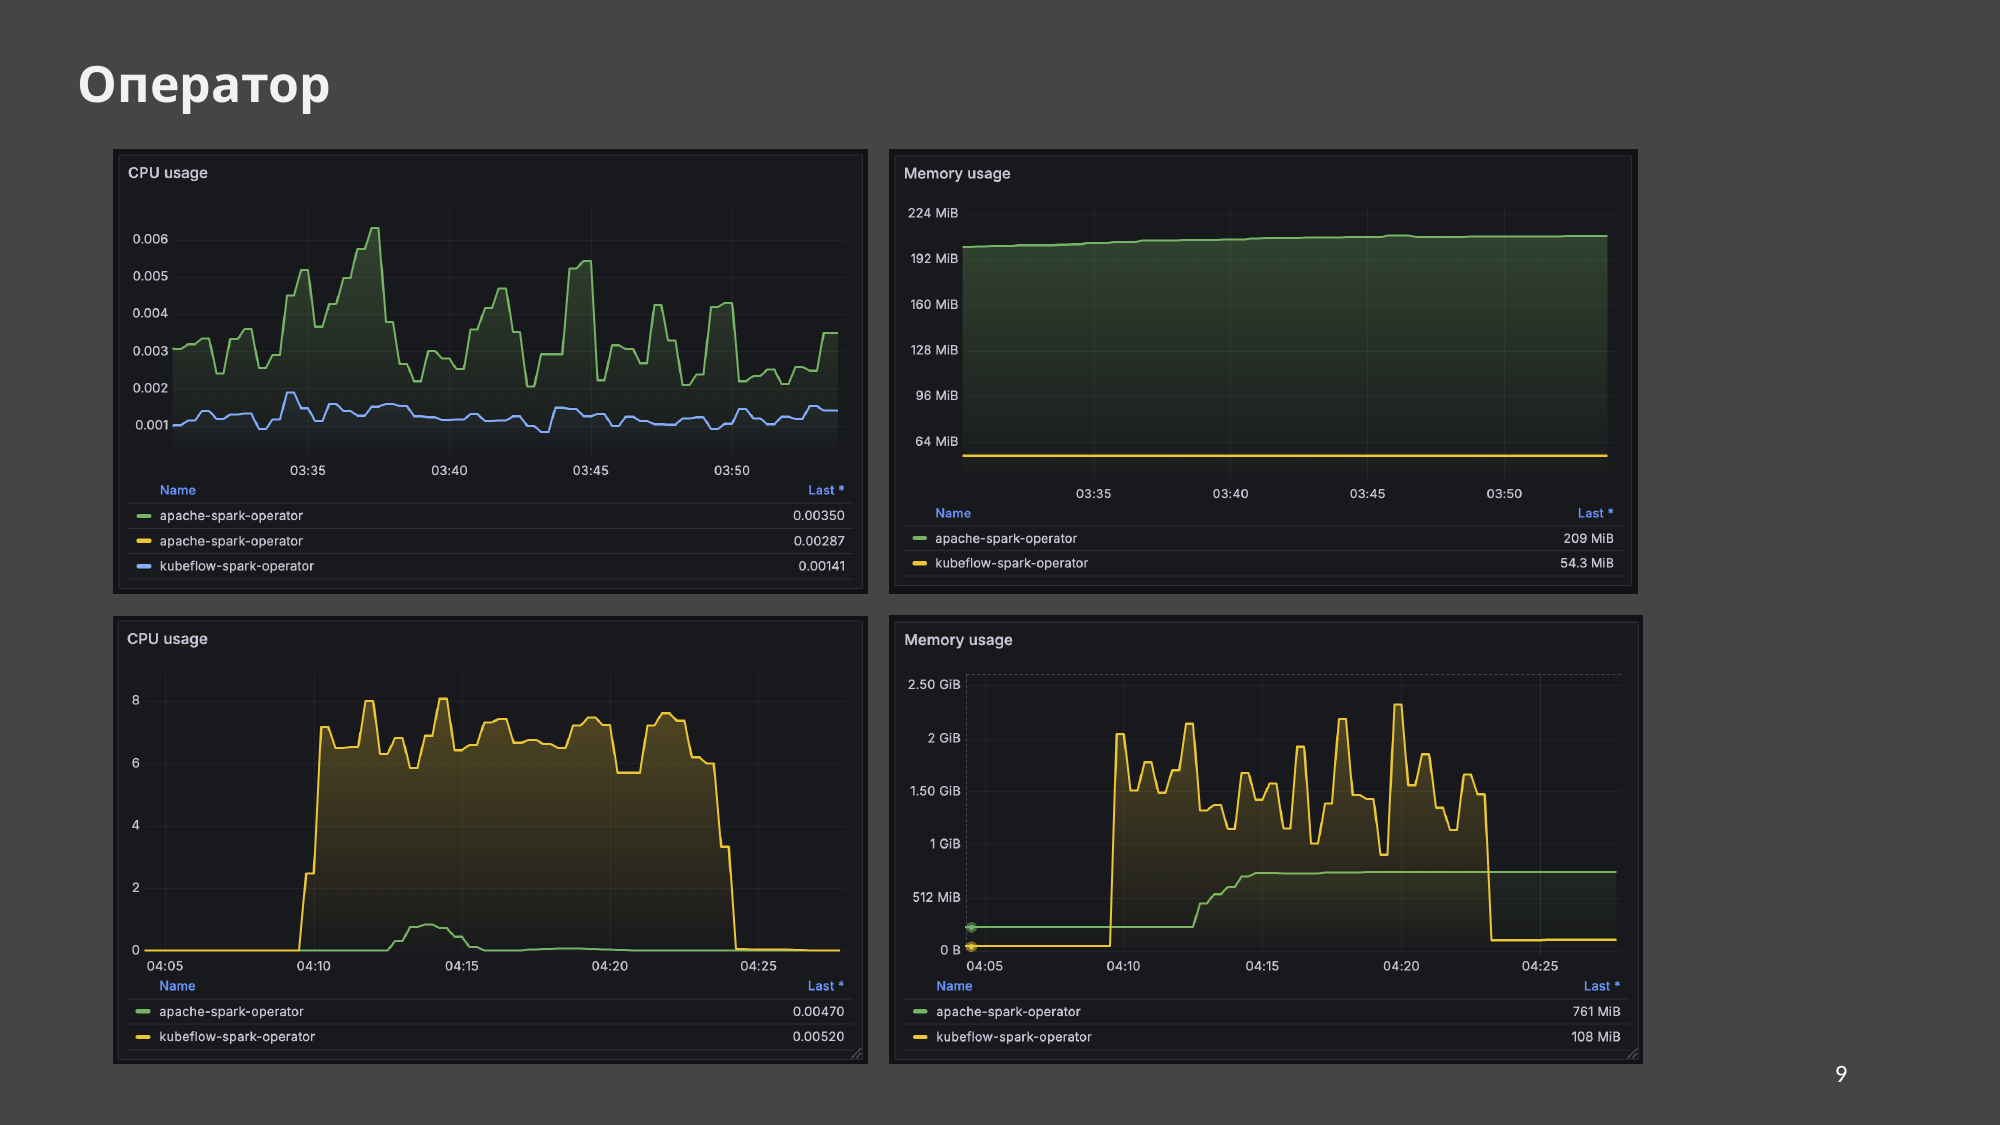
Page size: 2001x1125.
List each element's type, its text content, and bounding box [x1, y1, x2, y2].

picture [889, 149, 1638, 594]
slide_number 9 [1412, 1042, 1863, 1103]
picture [113, 616, 868, 1064]
text_box Оператор [63, 45, 1863, 121]
picture [113, 149, 868, 594]
picture [889, 615, 1643, 1064]
